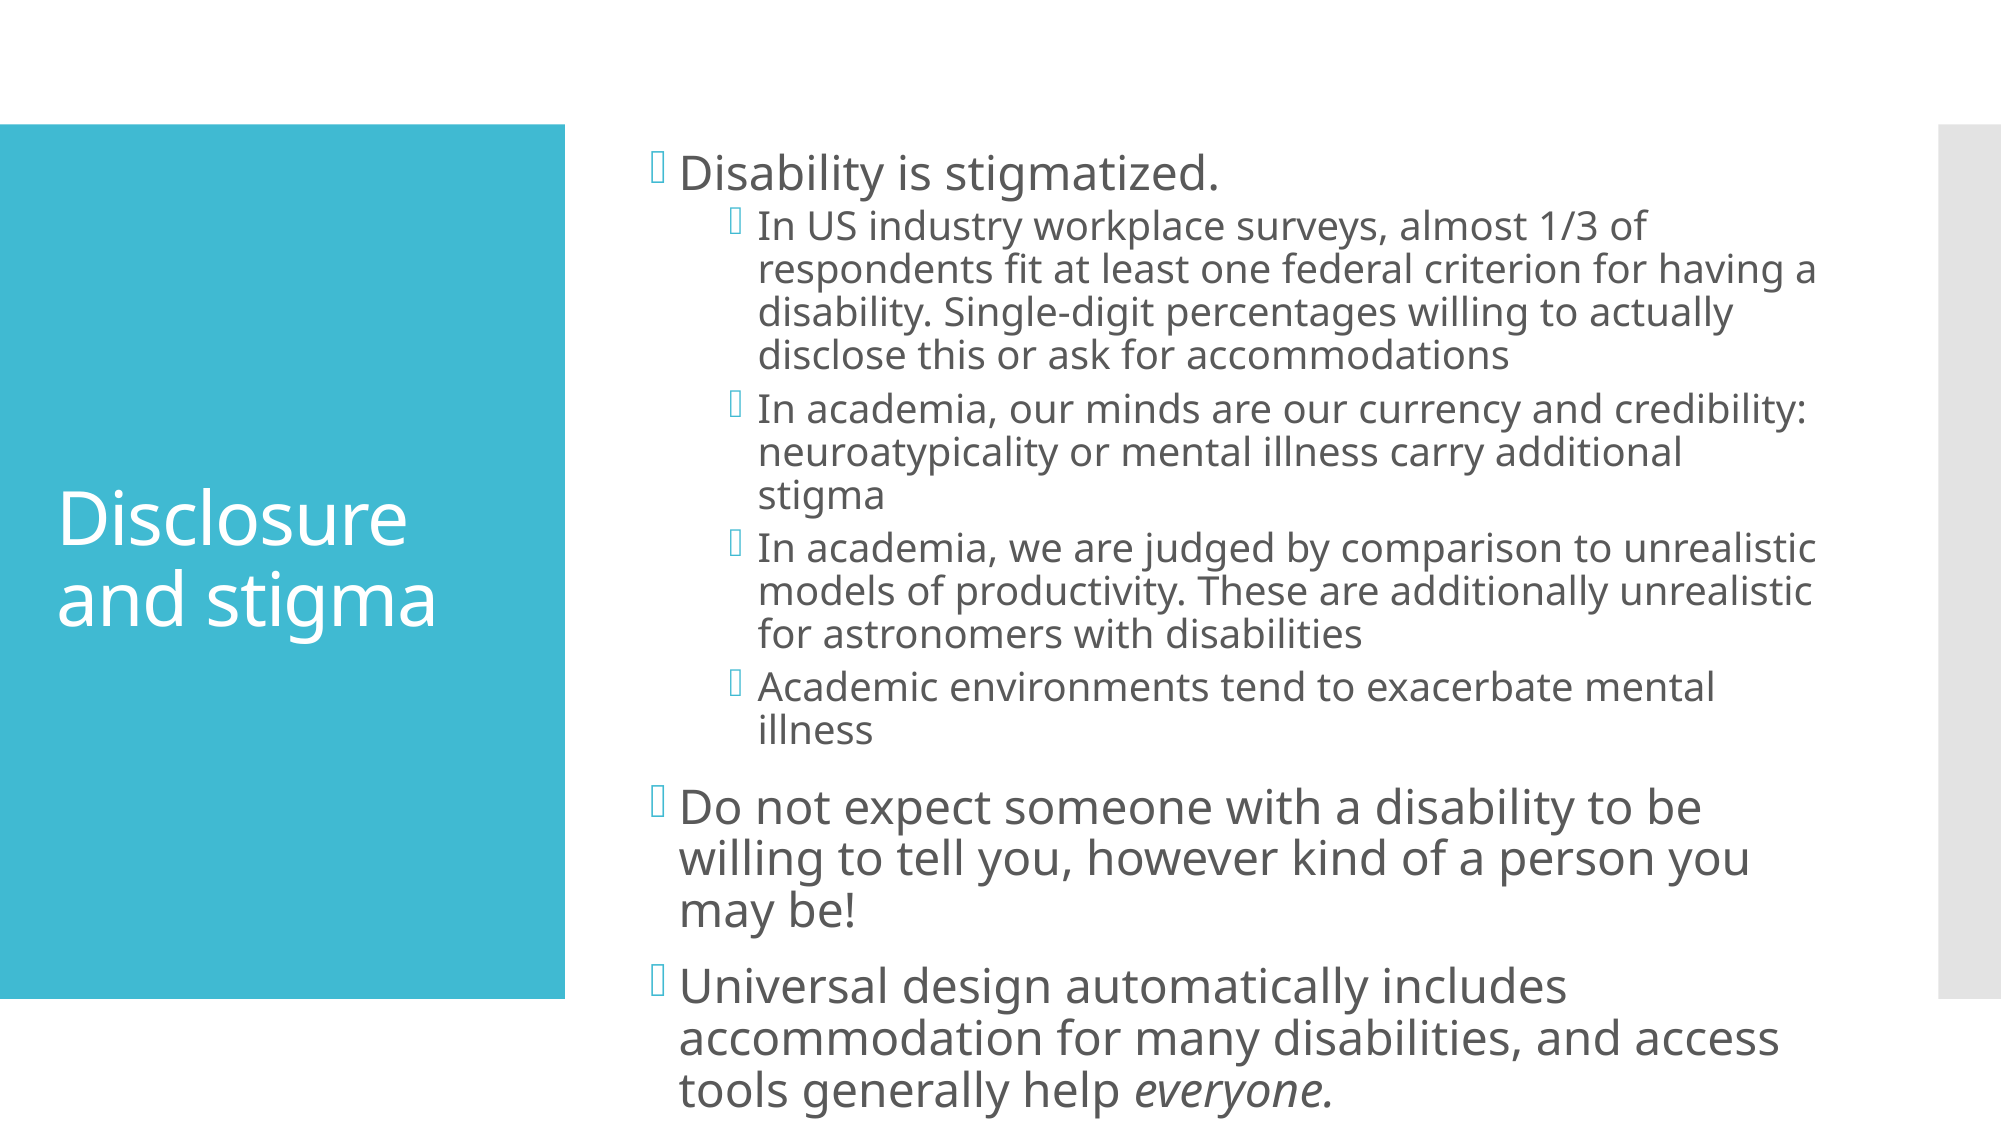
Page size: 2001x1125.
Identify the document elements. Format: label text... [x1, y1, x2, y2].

title Disclosure and stigma [41, 184, 525, 940]
list Disability is stigmatized. In US industry workplace surveys, almost 1/3 of respondents fit at least one federal criterion for having a disability. Single-digit percentages willing to actually disclose this or ask for accommodations In academia, our minds are our currency and credibility: neuroatypicality or mental illness carry additional stigma In academia, we are judged by comparison to unrealistic models of productivity. These are additionally unrealistic for astronomers with disabilities Academic environments tend to exacerbate mental illness Do not expect someone with a disability to be willing to tell you, however kind of a person you may be! Universal design automatically includes accommodation for many disabilities, and access tools generally help everyone. [634, 141, 1835, 1125]
